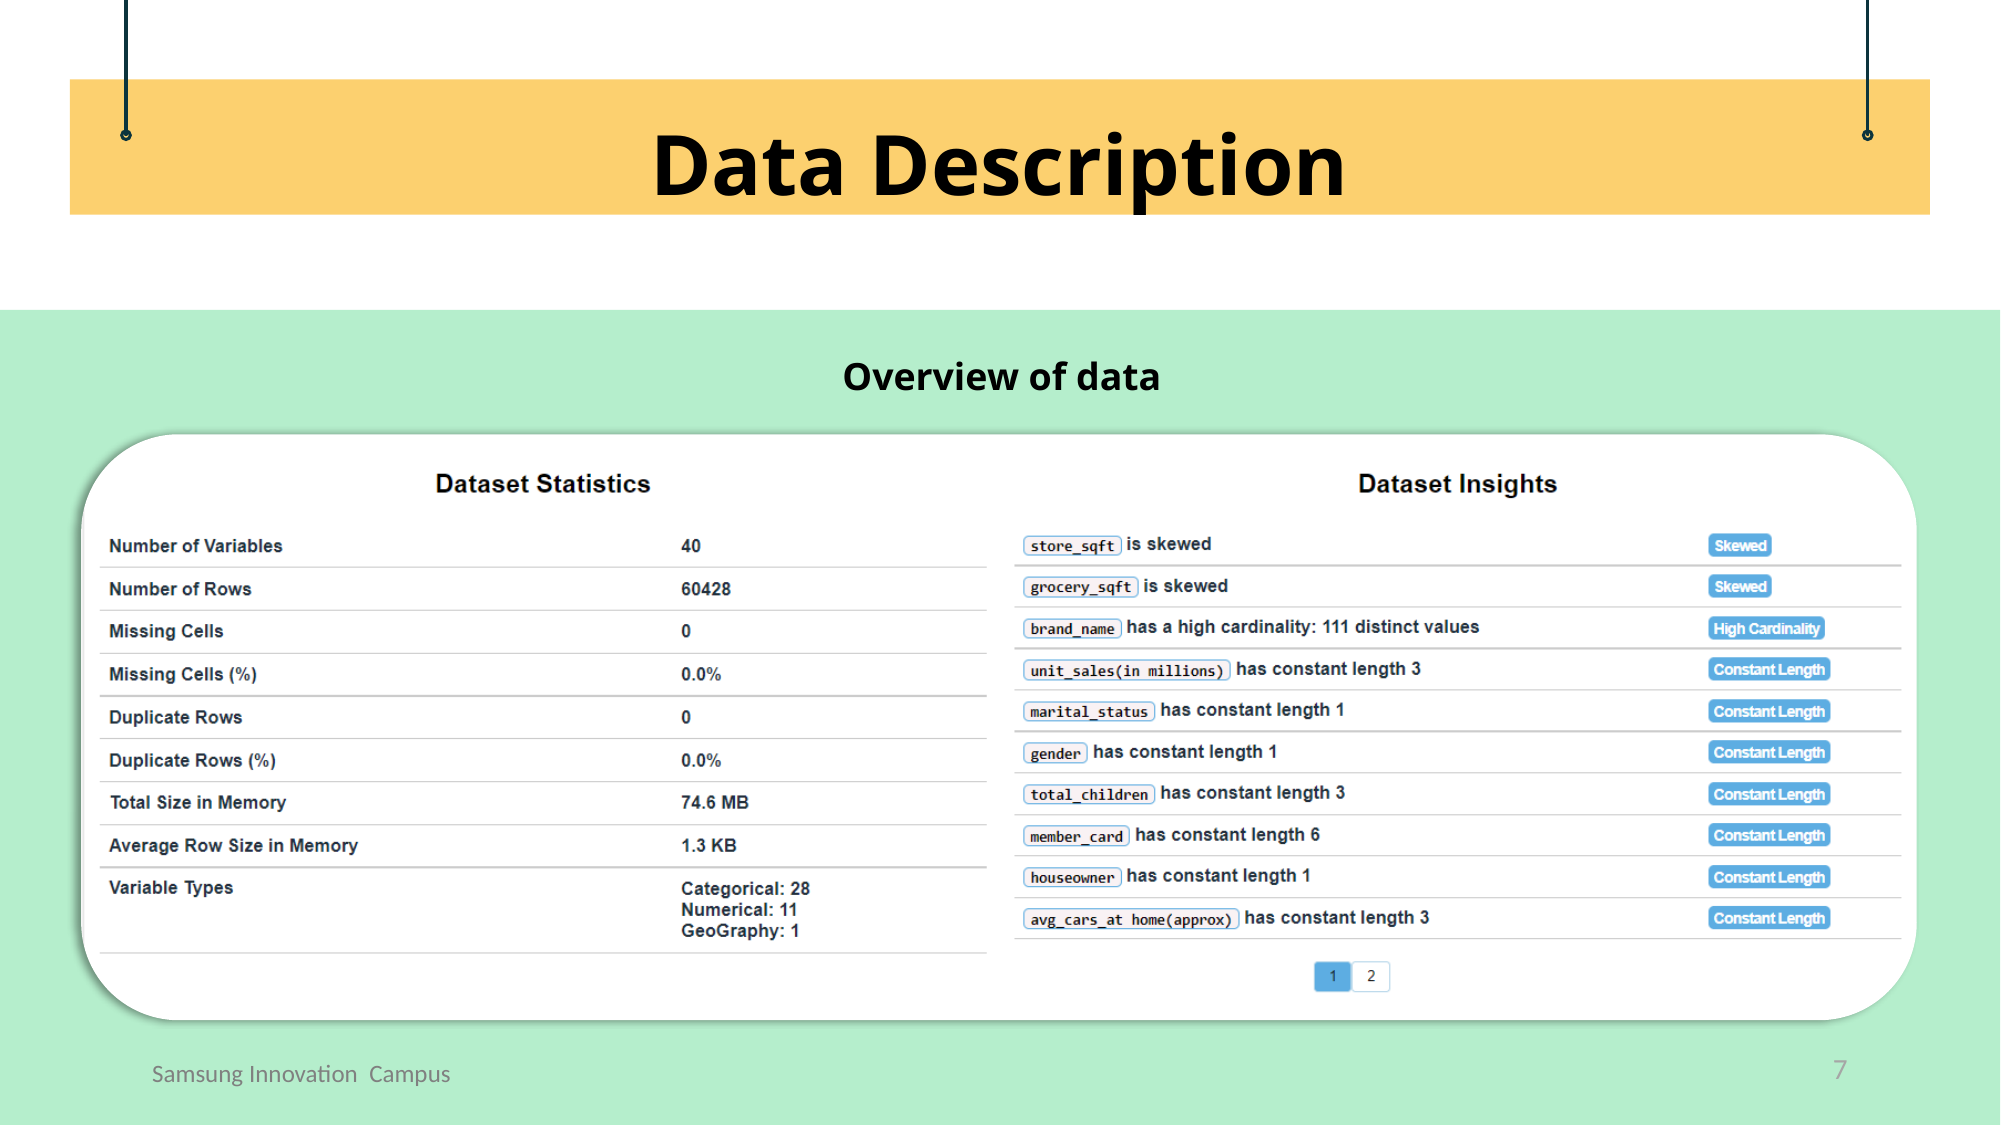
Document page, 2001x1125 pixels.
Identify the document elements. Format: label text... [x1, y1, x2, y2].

text_box Samsung Innovation Campus [137, 1042, 1338, 1103]
text_box Overview of data [131, 345, 1873, 406]
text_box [69, 0, 1931, 215]
text_box 7 [1412, 1042, 1863, 1103]
picture [81, 434, 1917, 1021]
